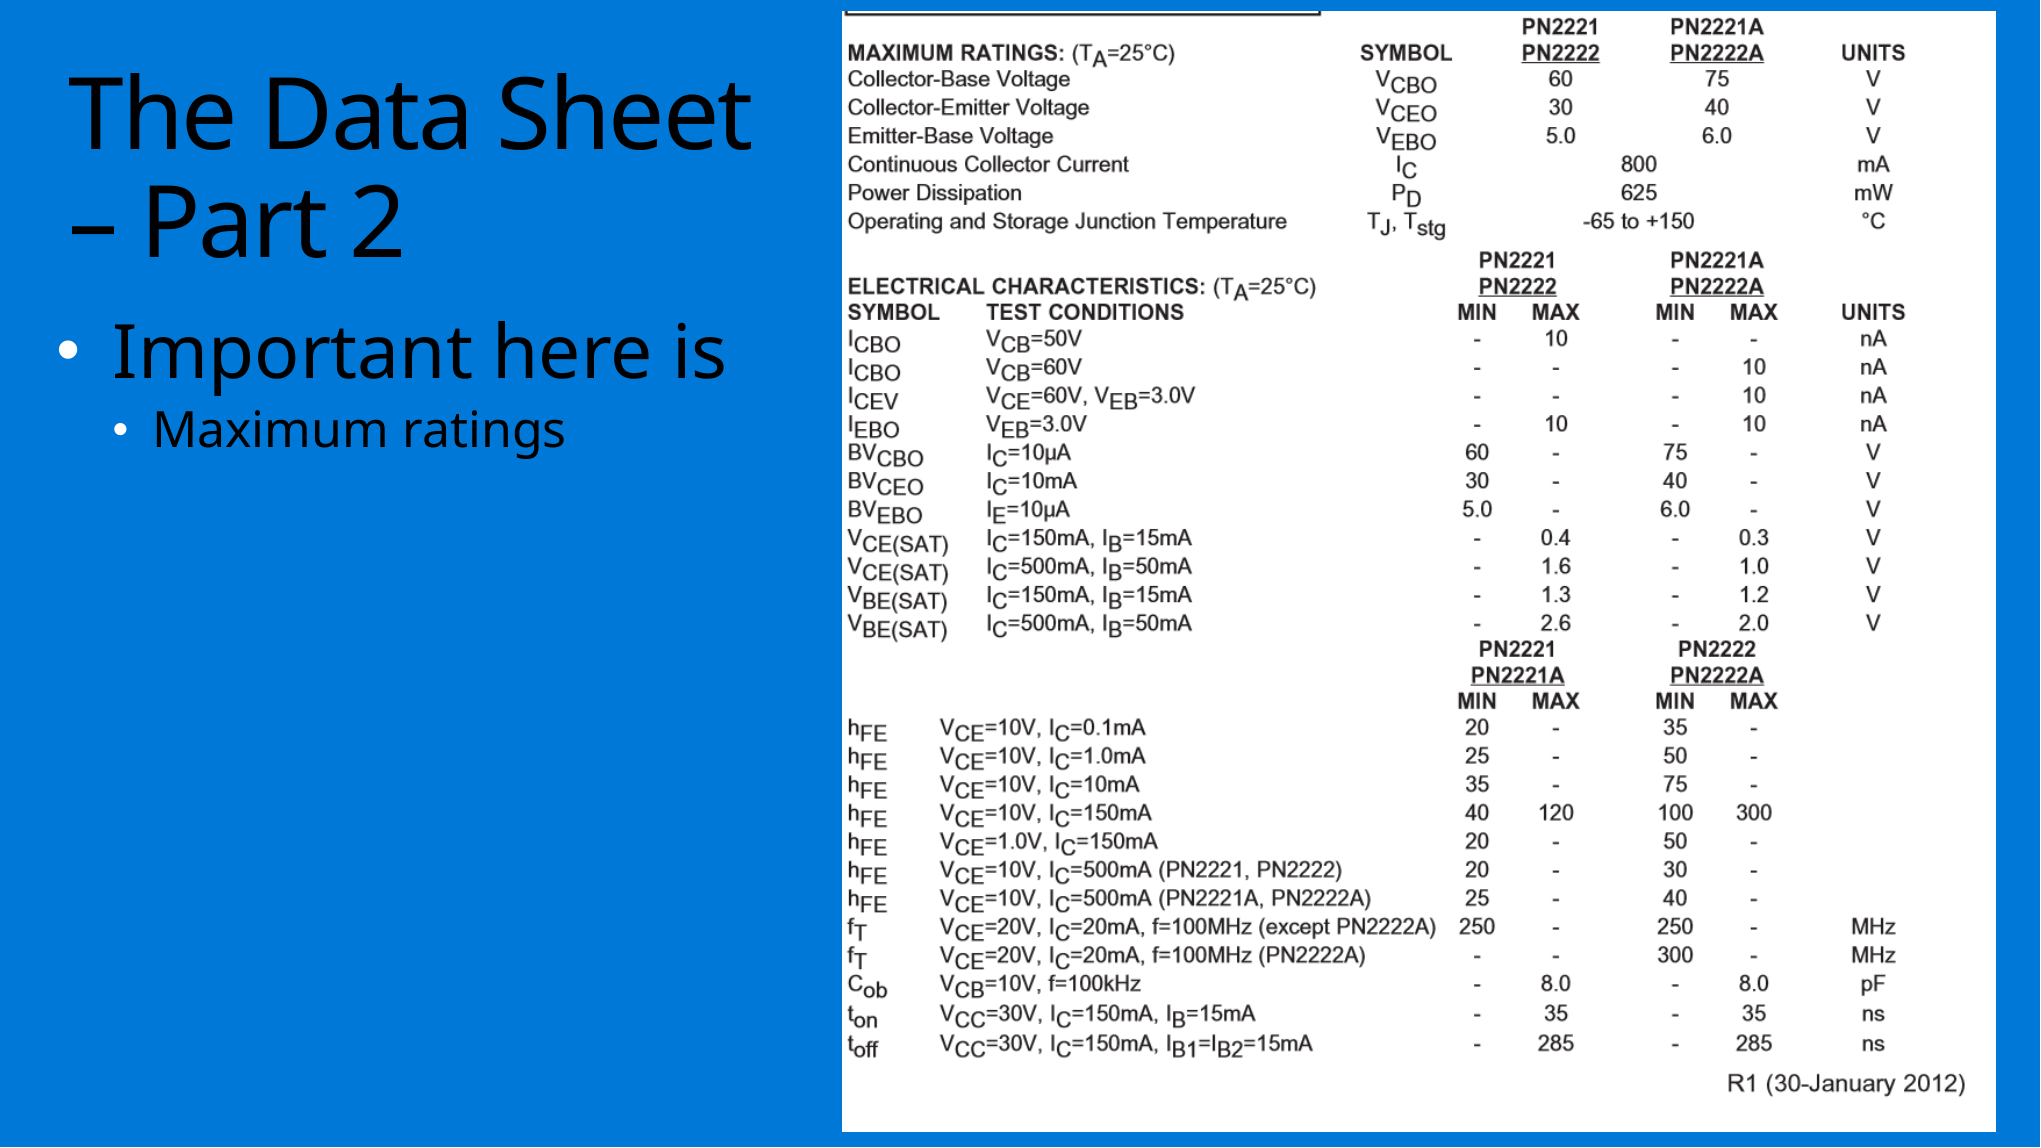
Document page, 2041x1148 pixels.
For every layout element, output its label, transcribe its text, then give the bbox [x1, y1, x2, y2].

title The Data Sheet – Part 2 [45, 48, 841, 199]
list Important here is Maximum ratings [32, 298, 841, 478]
picture [841, 10, 1996, 1132]
